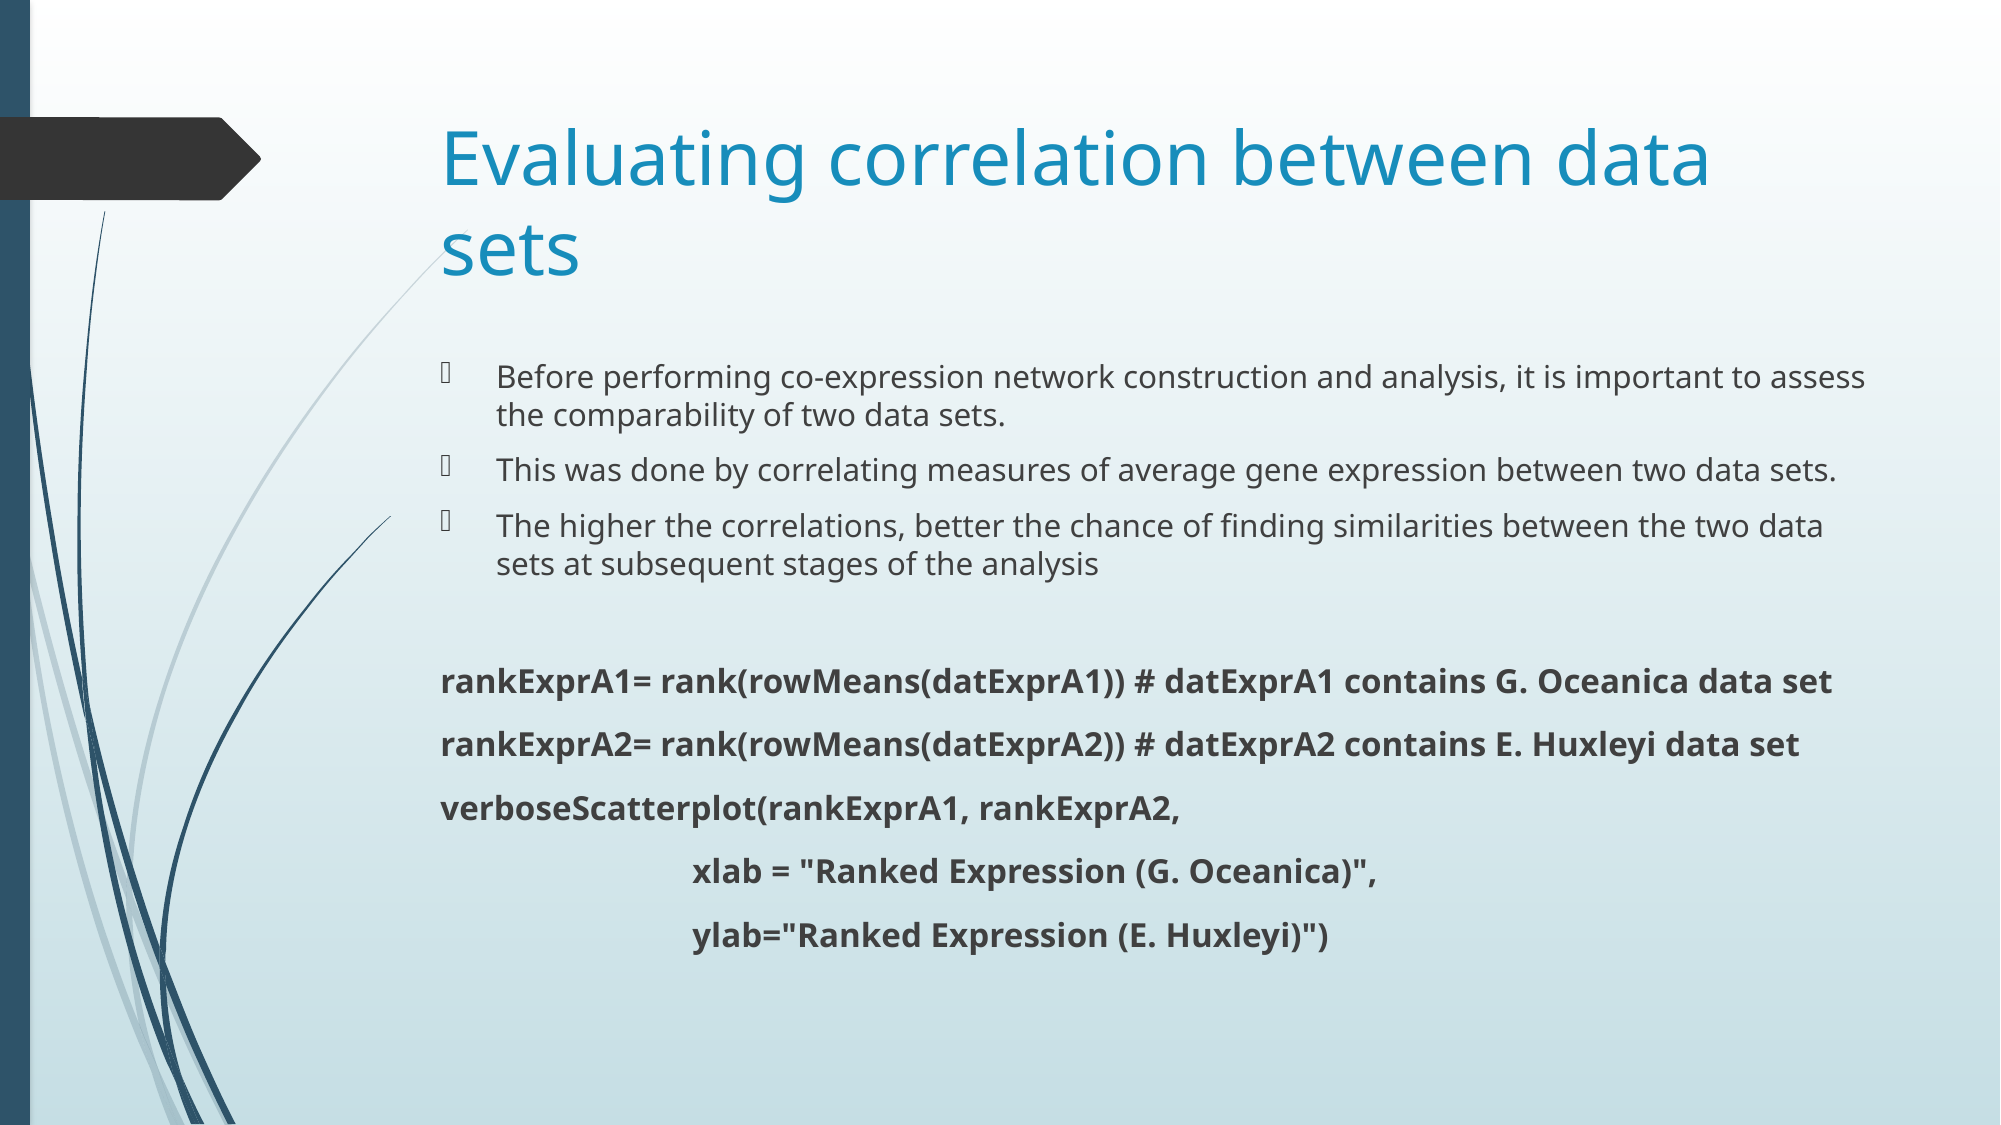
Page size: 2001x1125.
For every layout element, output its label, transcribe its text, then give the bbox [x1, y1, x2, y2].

title Evaluating correlation between data sets [425, 102, 1888, 313]
list Before performing co-expression network construction and analysis, it is important to assess the comparability of two data sets. This was done by correlating measures of average gene expression between two data sets. The higher the correlations, better the chance of finding similarities between the two data sets at subsequent stages of the analysis rankExprA1= rank(rowMeans(datExprA1)) # datExprA1 contains G. Oceanica data set rankExprA2= rank(rowMeans(datExprA2)) # datExprA2 contains E. Huxleyi data set verboseScatterplot(rankExprA1, rankExprA2, xlab = "Ranked Expression (G. Oceanica)", ylab="Ranked Expression (E. Huxleyi)") [425, 350, 1888, 970]
